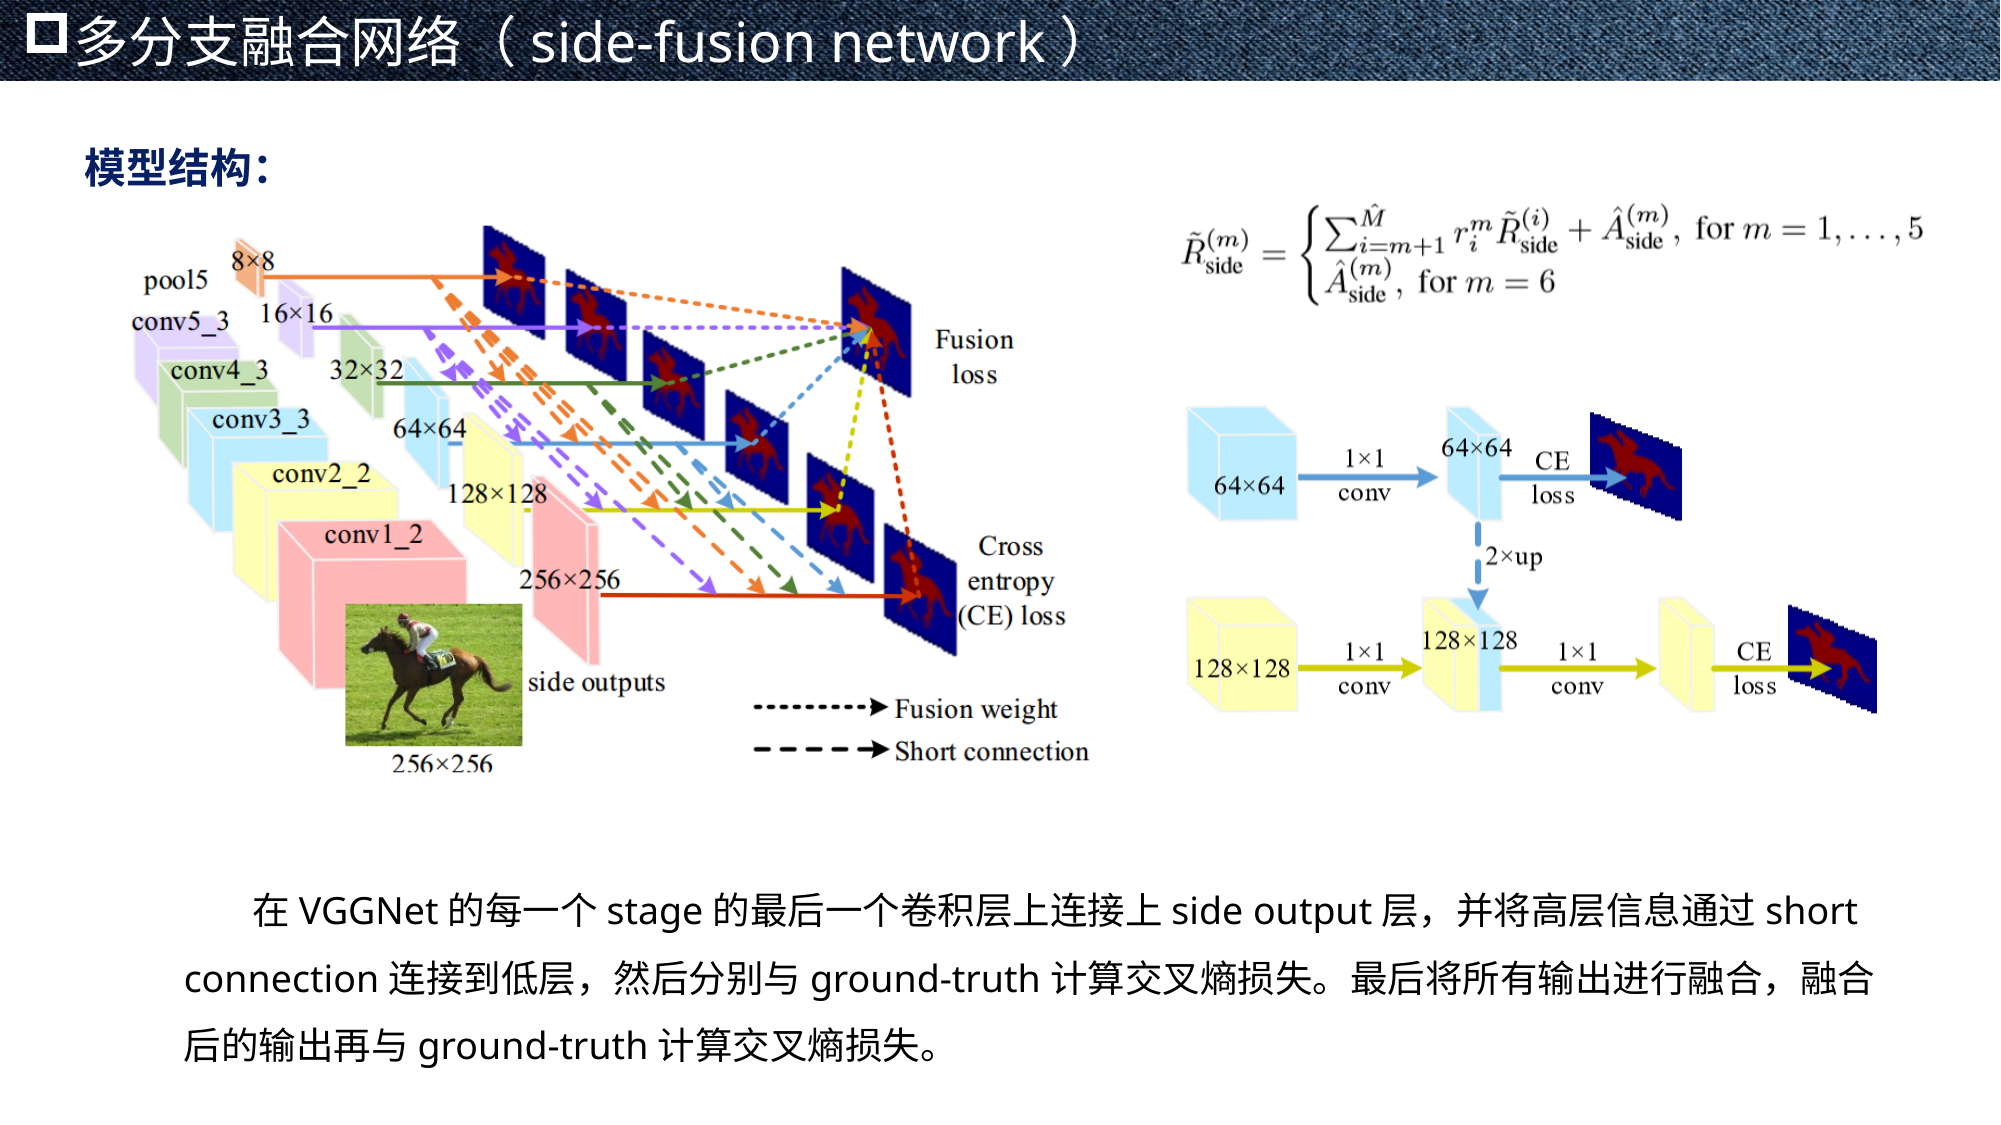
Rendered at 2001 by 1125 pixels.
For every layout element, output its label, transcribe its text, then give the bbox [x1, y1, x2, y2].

picture [1179, 195, 1927, 311]
picture [0, 0, 2000, 81]
text_box 模型结构： [70, 134, 1261, 200]
picture [1180, 403, 1883, 722]
picture [112, 217, 1111, 781]
text_box 在VGGNet的每一个stage的最后一个卷积层上连接上side output层，并将高层信息通过short connection连接到低层，然后分别与ground-truth计算交叉熵损失。最后将所有输出进行融合，融合后的输出再与ground-truth计算交叉熵损失。 [169, 857, 1903, 1075]
